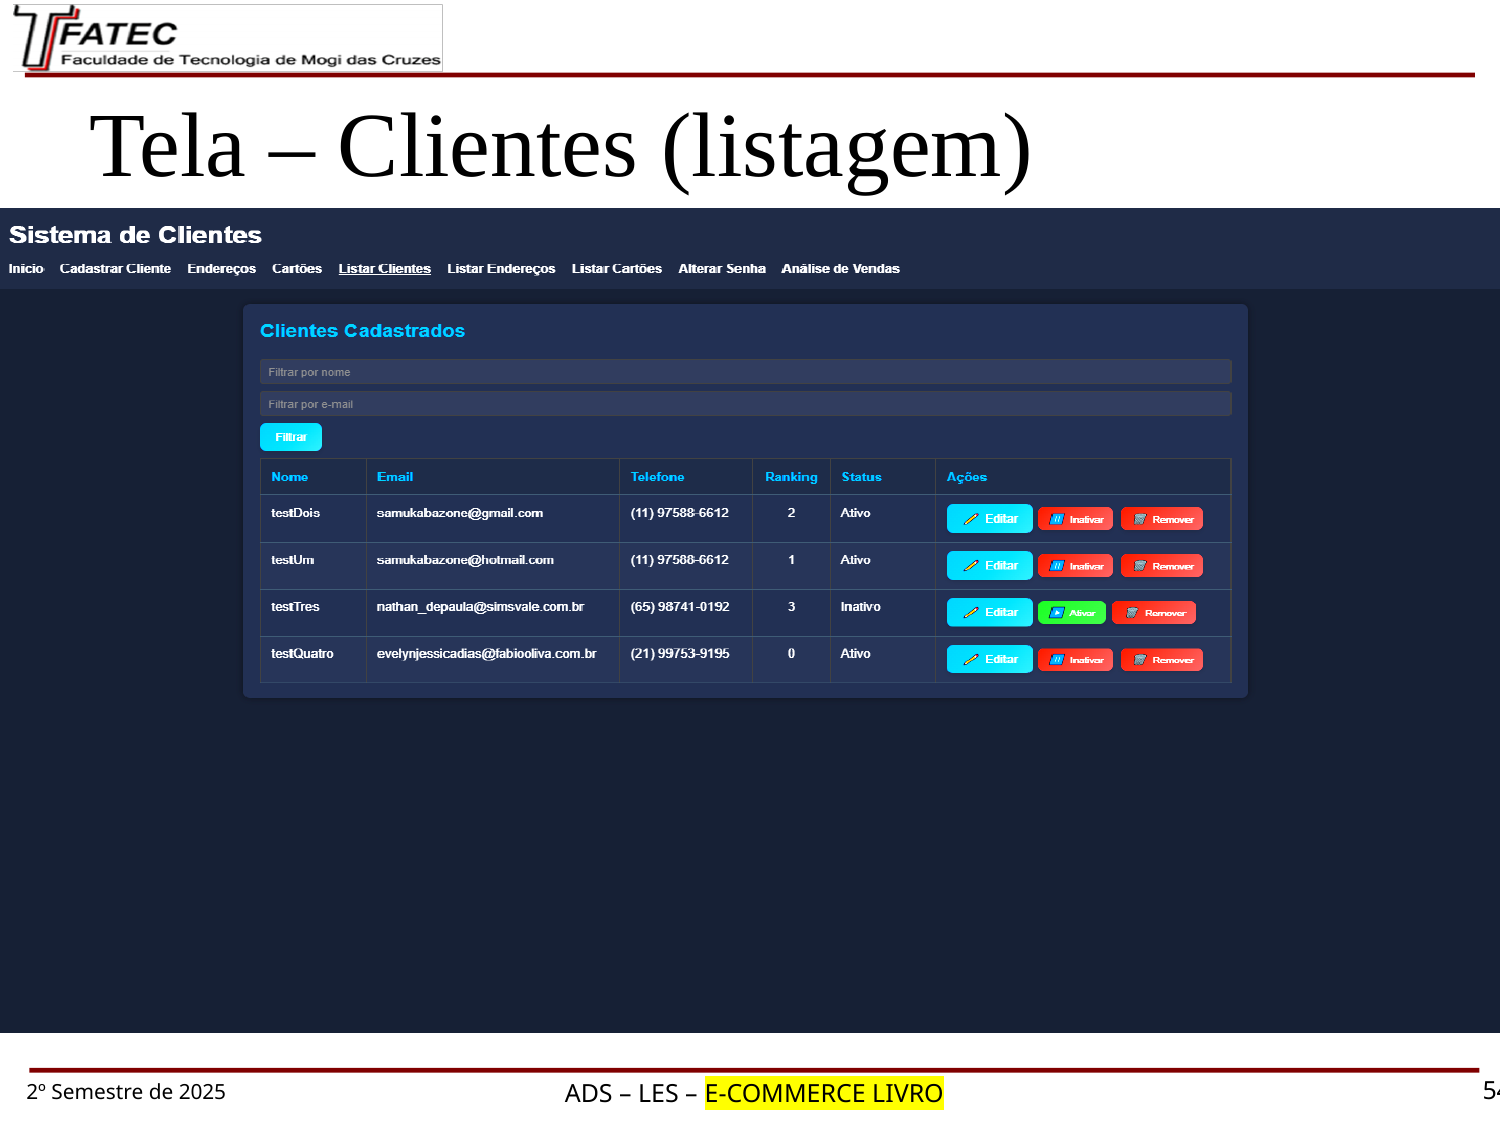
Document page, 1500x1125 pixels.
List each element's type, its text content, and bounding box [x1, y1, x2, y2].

picture [12, 4, 443, 72]
picture [0, 207, 1500, 1033]
title Tela – Clientes (listagem) [75, 77, 1425, 206]
